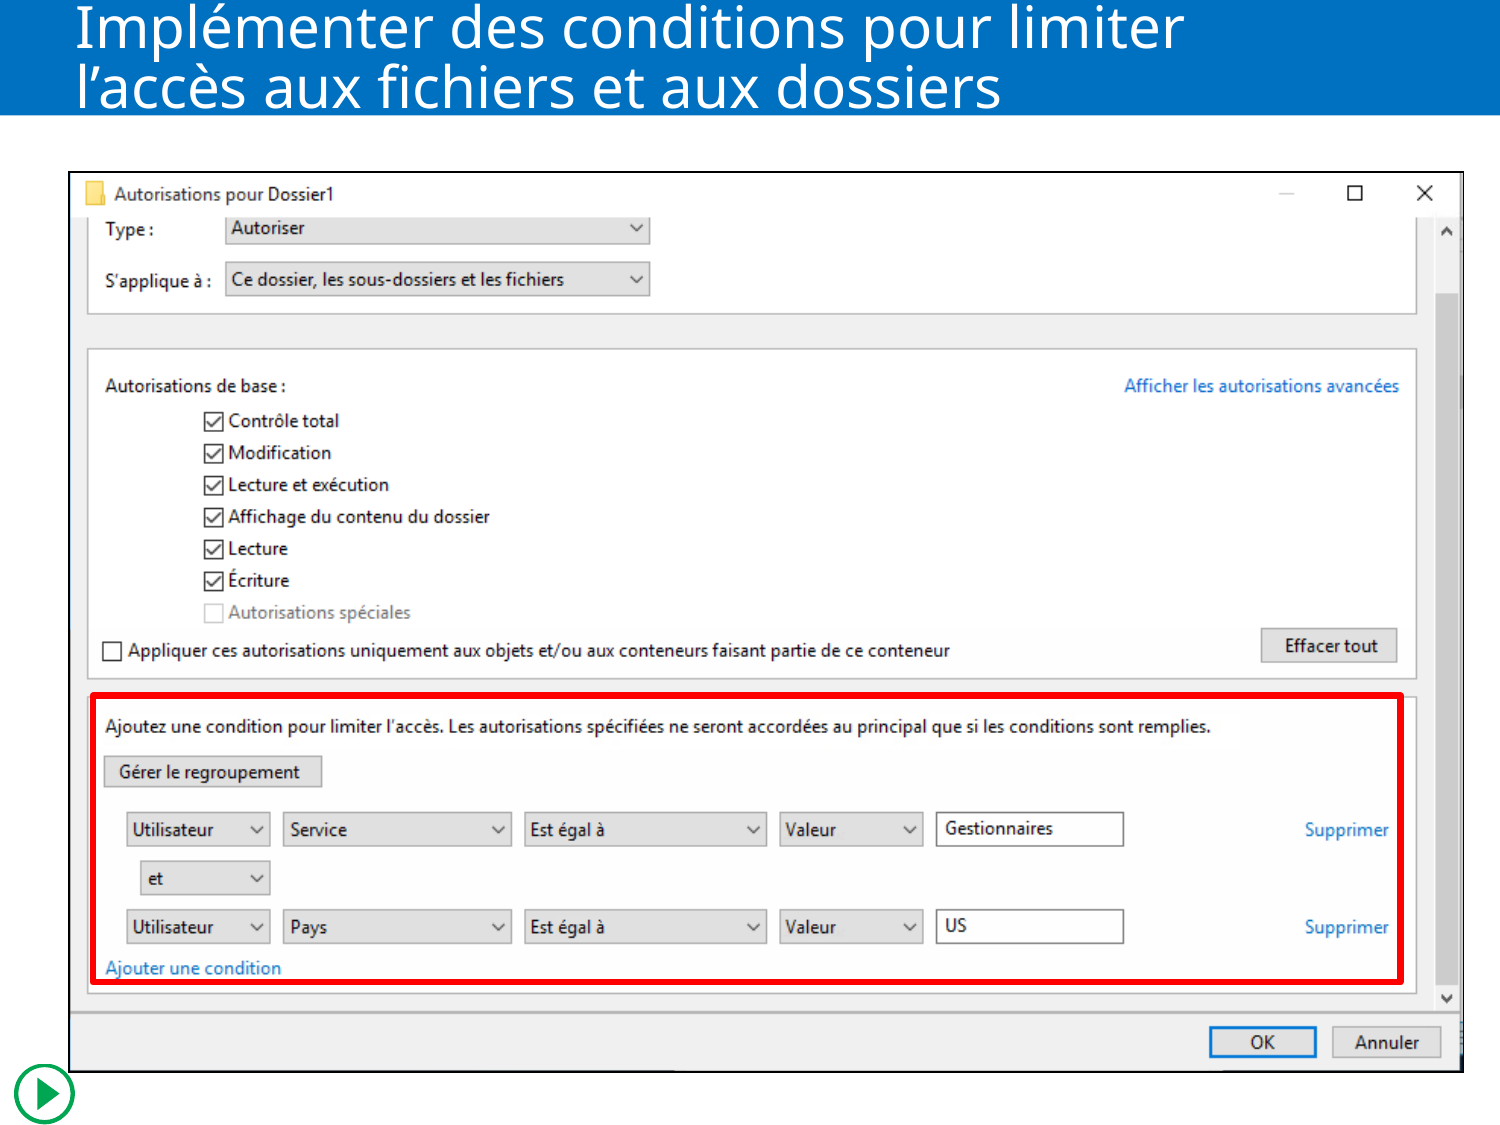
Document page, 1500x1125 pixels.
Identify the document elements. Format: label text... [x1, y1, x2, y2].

picture [13, 172, 1464, 1125]
title Implémenter des conditions pour limiter l’accès aux fichiers et aux dossiers [75, 0, 1351, 122]
